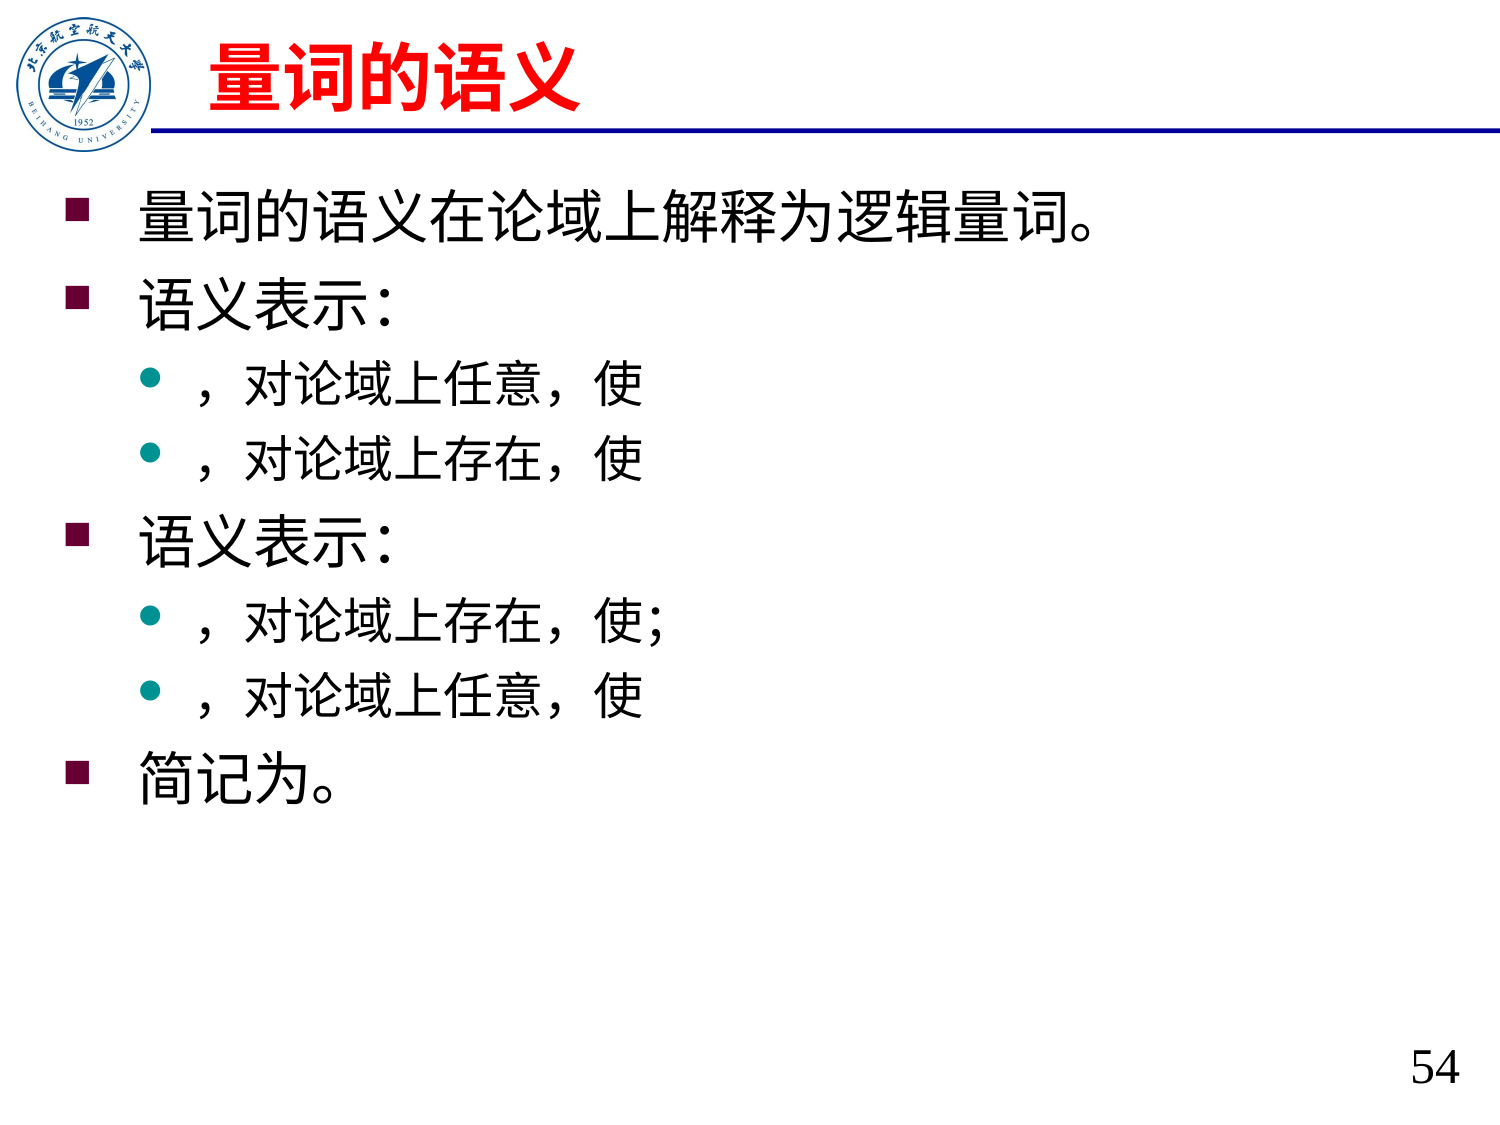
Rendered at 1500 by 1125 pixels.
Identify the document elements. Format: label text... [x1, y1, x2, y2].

picture [16, 17, 151, 152]
title 量词的语义 [192, 32, 1415, 120]
